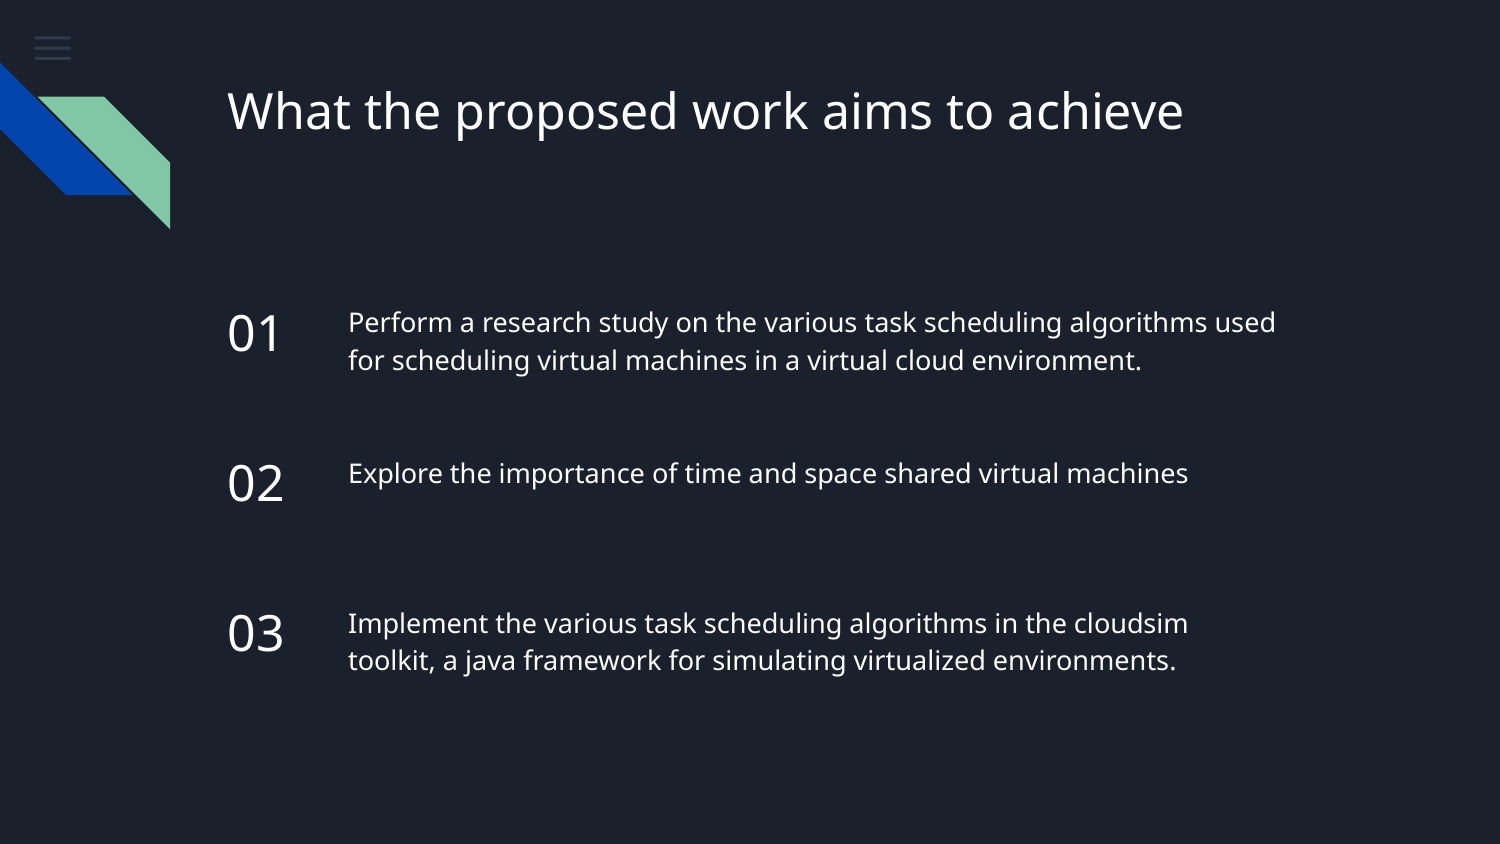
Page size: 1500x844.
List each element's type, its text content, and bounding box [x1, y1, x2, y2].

list Implement the various task scheduling algorithms in the cloudsim toolkit, a java framework for simulating virtualized environments. [333, 586, 1298, 719]
text_box 02 [212, 436, 333, 569]
title What the proposed work aims to achieve [212, 64, 1368, 215]
list Perform a research study on the various task scheduling algorithms used for scheduling virtual machines in a virtual cloud environment. [333, 286, 1298, 419]
list Explore the importance of time and space shared virtual machines [333, 436, 1298, 569]
text_box 03 [212, 586, 333, 719]
text_box 01 [212, 286, 333, 419]
